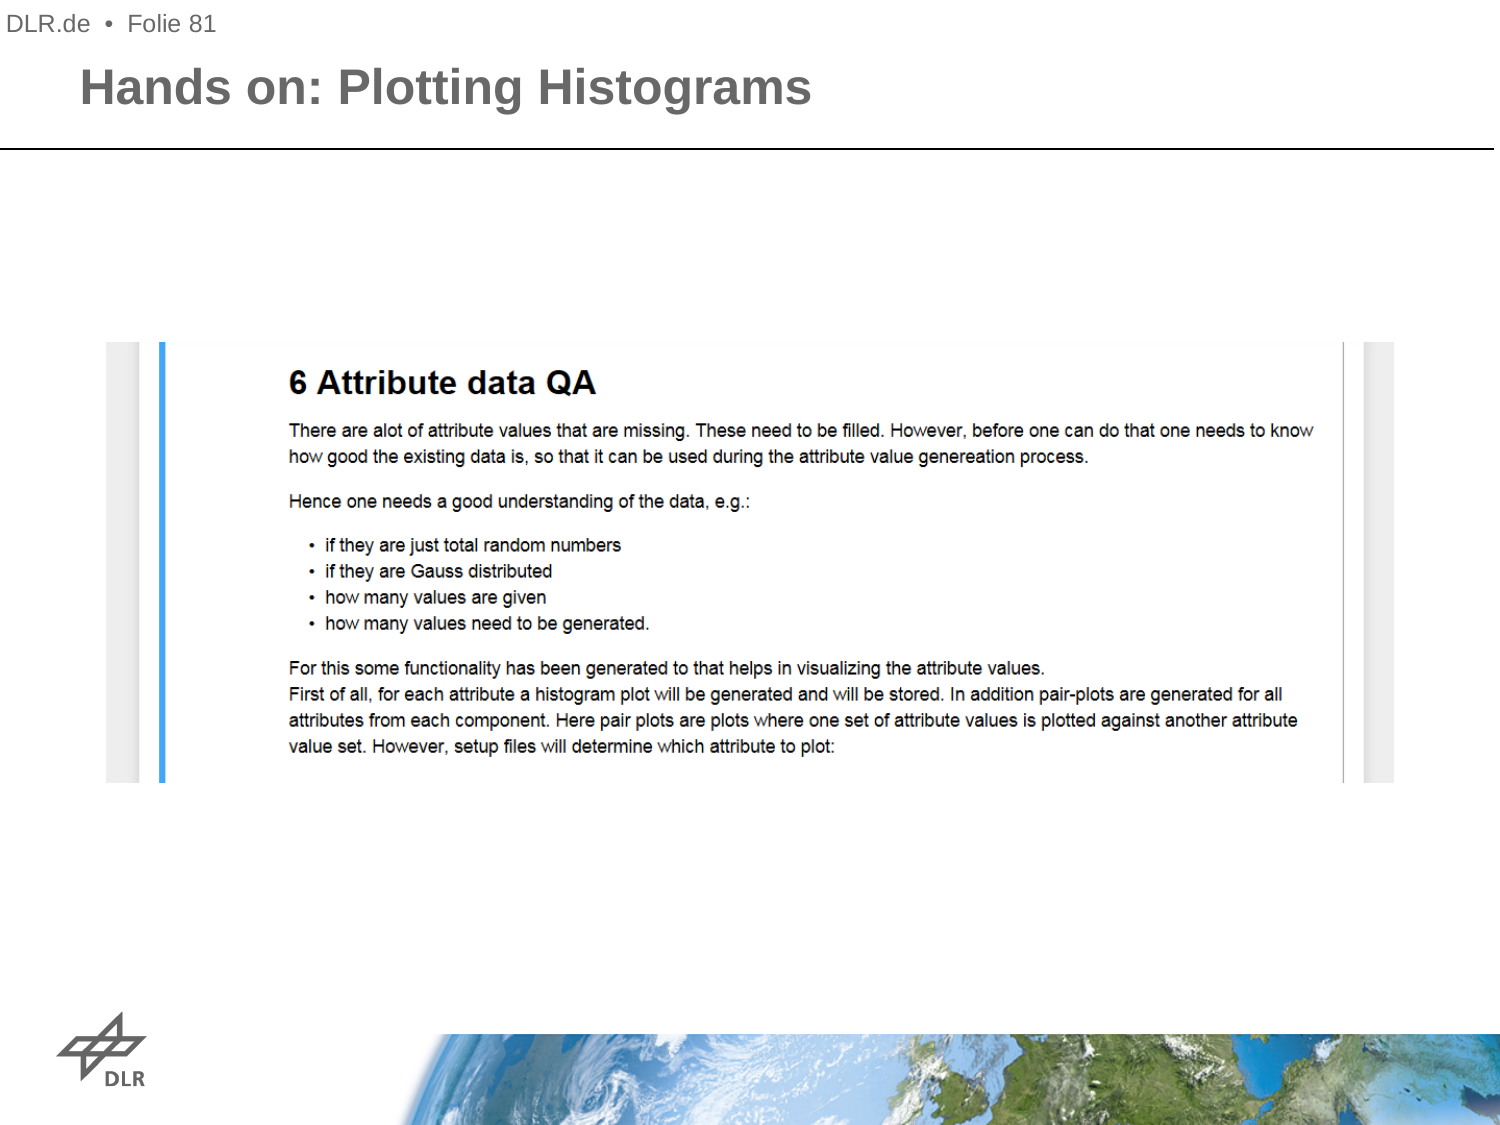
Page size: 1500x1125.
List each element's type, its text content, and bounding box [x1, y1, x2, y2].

slide_number DLR.de • Folie 81 [5, 7, 263, 30]
text_box Hands on: Plotting Histograms [79, 54, 1421, 138]
picture [105, 341, 1394, 783]
picture [0, 1007, 1500, 1125]
